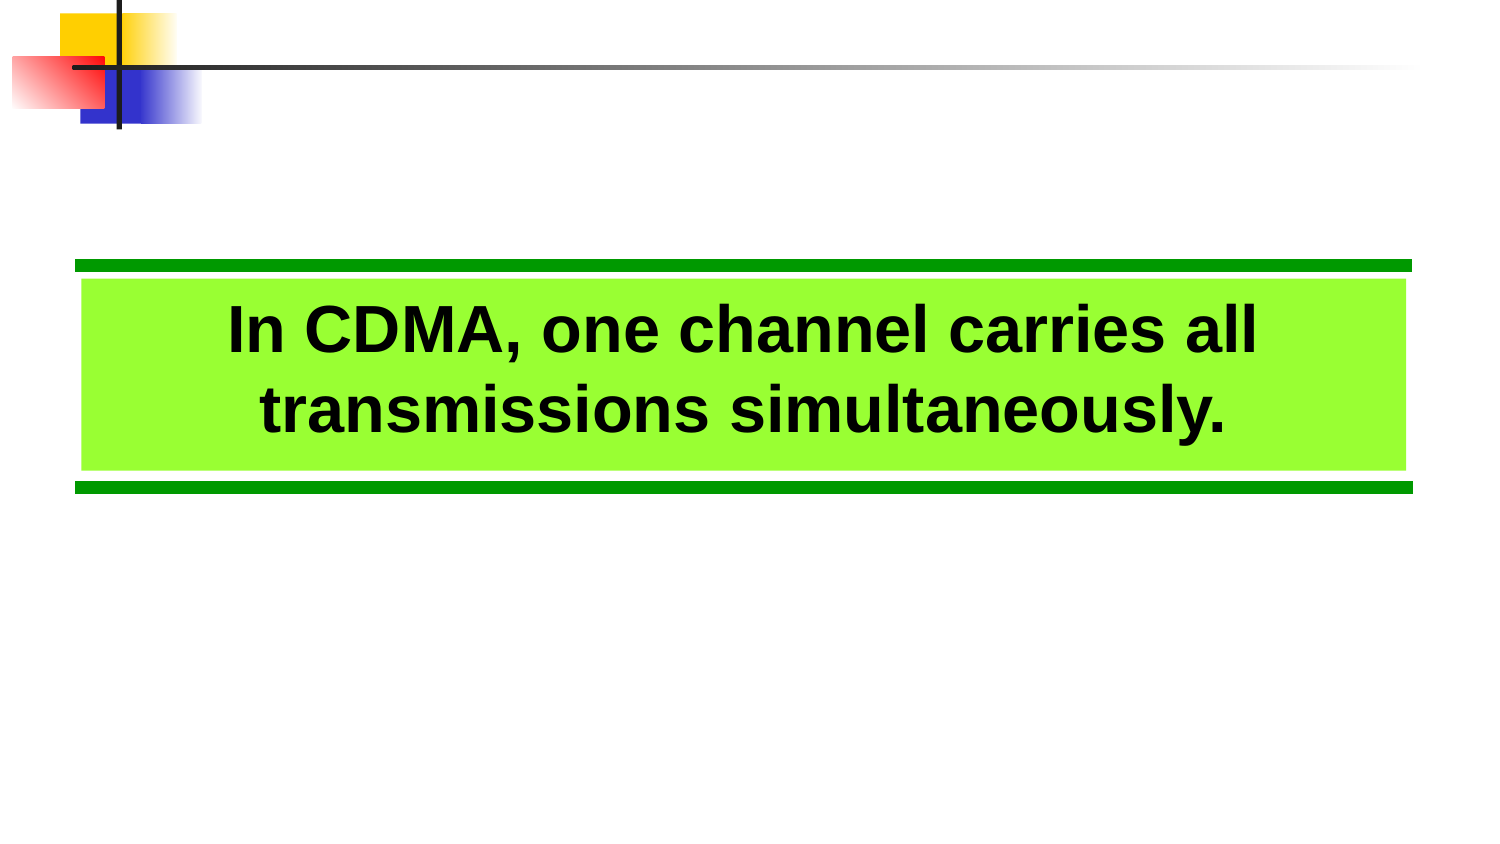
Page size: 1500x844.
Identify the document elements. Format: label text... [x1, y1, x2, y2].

text_box [60, 13, 116, 65]
text_box [141, 70, 202, 124]
text_box [12, 56, 105, 109]
text_box [116, 70, 122, 130]
text_box [116, 0, 122, 65]
text_box [122, 13, 177, 65]
text_box [122, 70, 141, 124]
text_box In CDMA, one channel carries all transmissions simultaneously. [81, 278, 1407, 471]
text_box [72, 65, 1423, 70]
text_box [80, 70, 116, 124]
